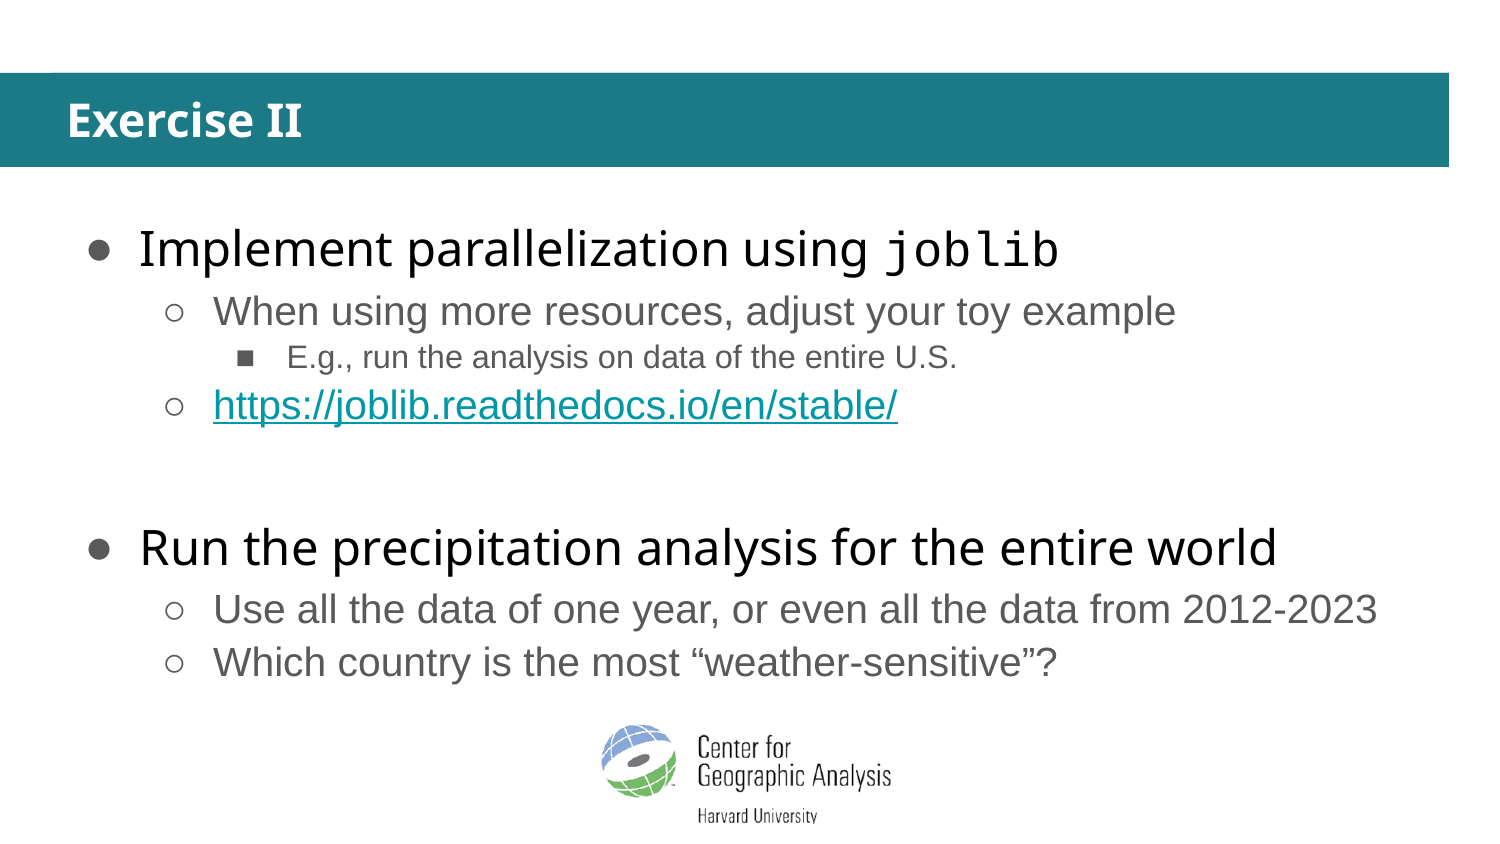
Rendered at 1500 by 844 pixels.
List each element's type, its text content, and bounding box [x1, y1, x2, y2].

picture [601, 722, 891, 824]
list Implement parallelization using joblib When using more resources, adjust your toy example E.g., run the analysis on data of the entire U.S. https://joblib.readthedocs.io/en/stable/ Run the precipitation analysis for the entire world Use all the data of one year, or even all the data from 2012-2023 Which country is the most “weather-sensitive”? [51, 189, 1449, 701]
title Exercise II [51, 72, 1449, 167]
